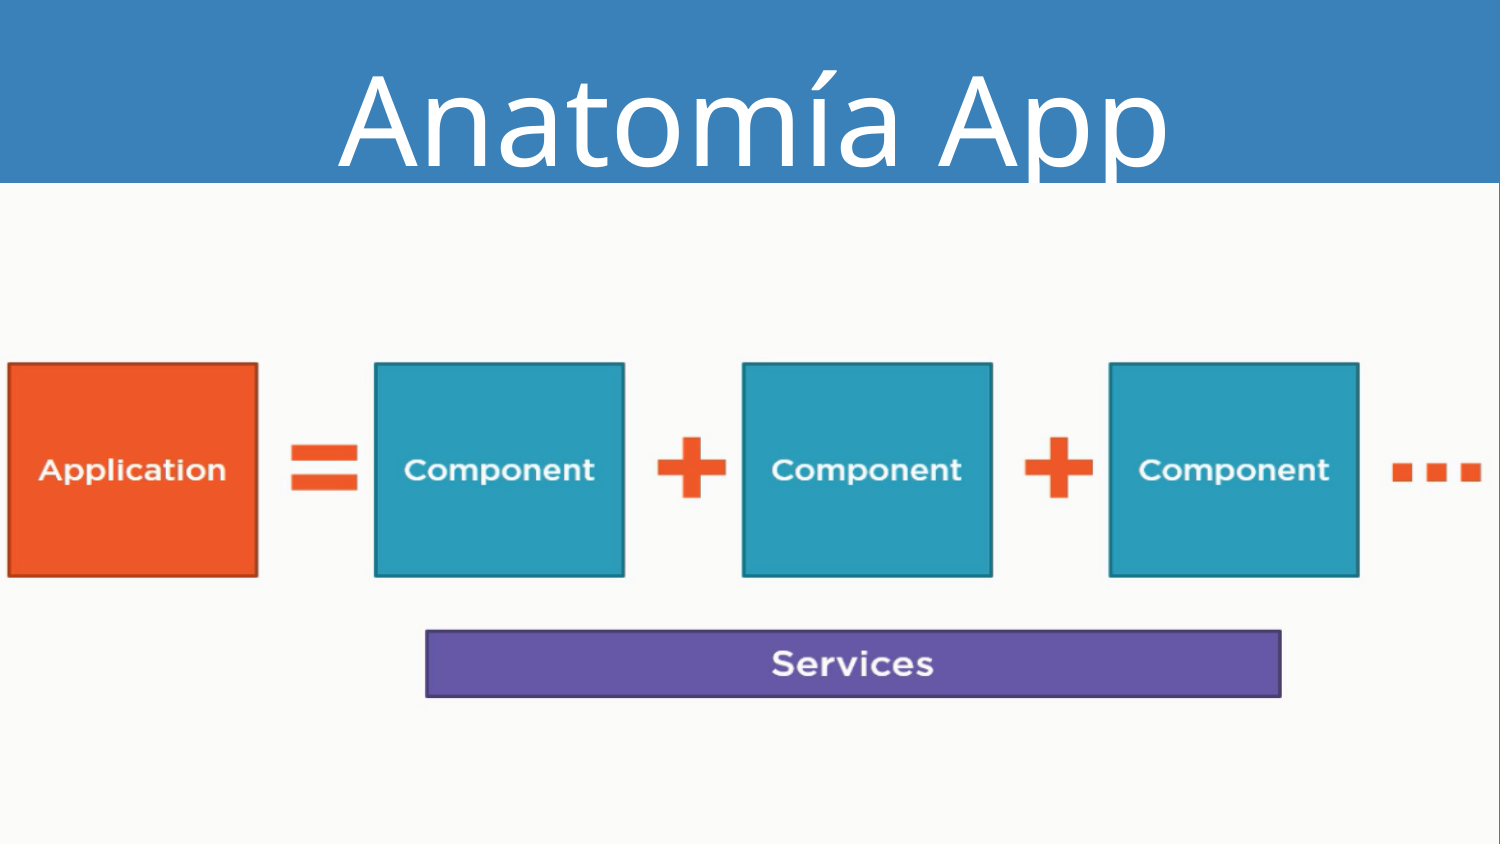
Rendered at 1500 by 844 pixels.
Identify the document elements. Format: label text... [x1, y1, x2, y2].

text_box Anatomía App Angular [94, 26, 1418, 182]
picture [0, 183, 1500, 844]
